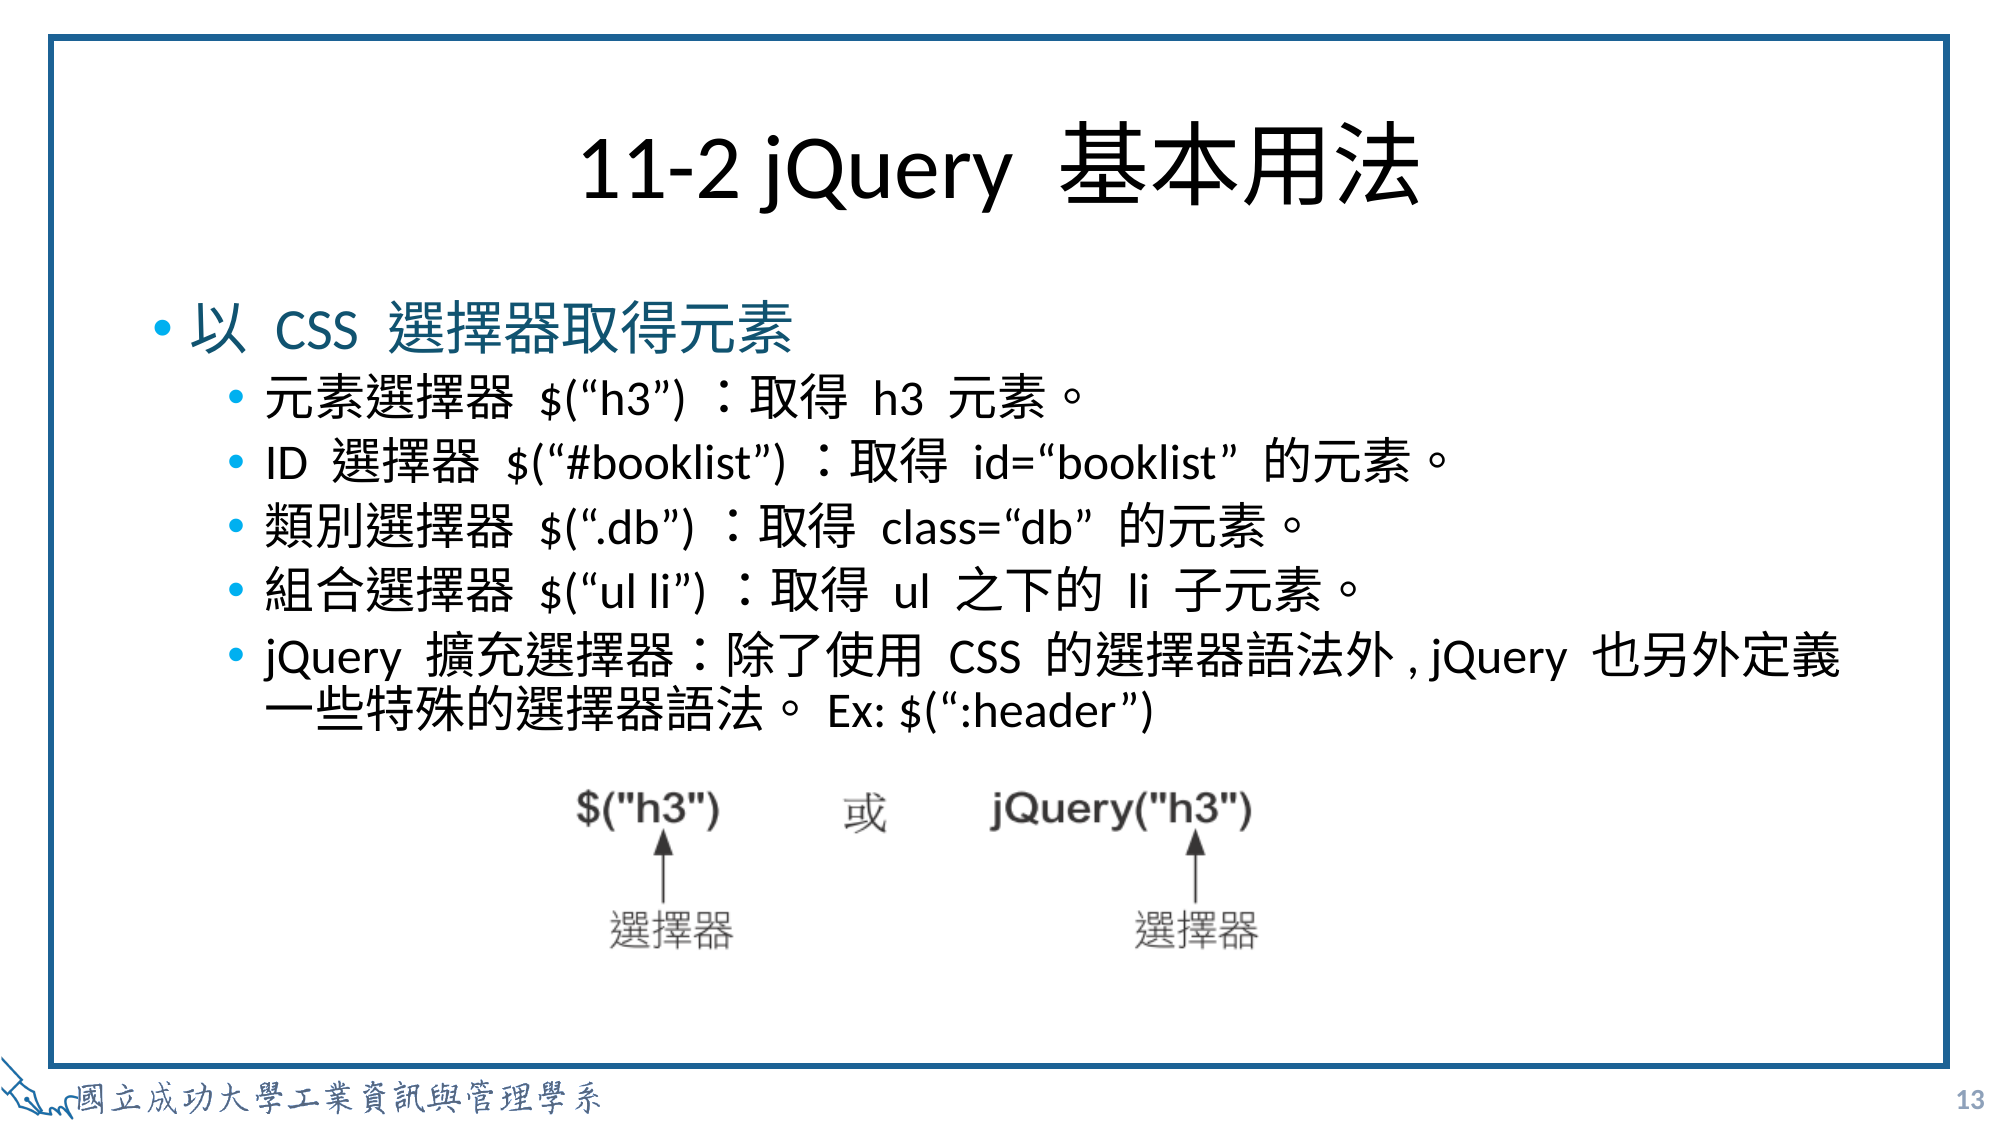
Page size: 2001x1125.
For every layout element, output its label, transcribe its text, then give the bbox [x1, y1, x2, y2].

slide_number 13 [1550, 1067, 2000, 1125]
title 11-2 jQuery 基本用法 [137, 59, 1863, 278]
list 以 CSS 選擇器取得元素 元素選擇器 $(“h3”)：取得 h3 元素。 ID 選擇器 $(“#booklist”)：取得 id=“booklist” 的元素。 類別選擇器 $(“.db”)：取得 class=“db” 的元素。 組合選擇器 $(“ul li”)：取得 ul 之下的 li 子元素。 jQuery 擴充選擇器：除了使用 CSS 的選擇器語法外, jQuery 也另外定義一些特殊的選擇器語法。Ex: $(“:header”) [137, 291, 1863, 1006]
picture [0, 1049, 80, 1125]
picture [563, 769, 1271, 969]
